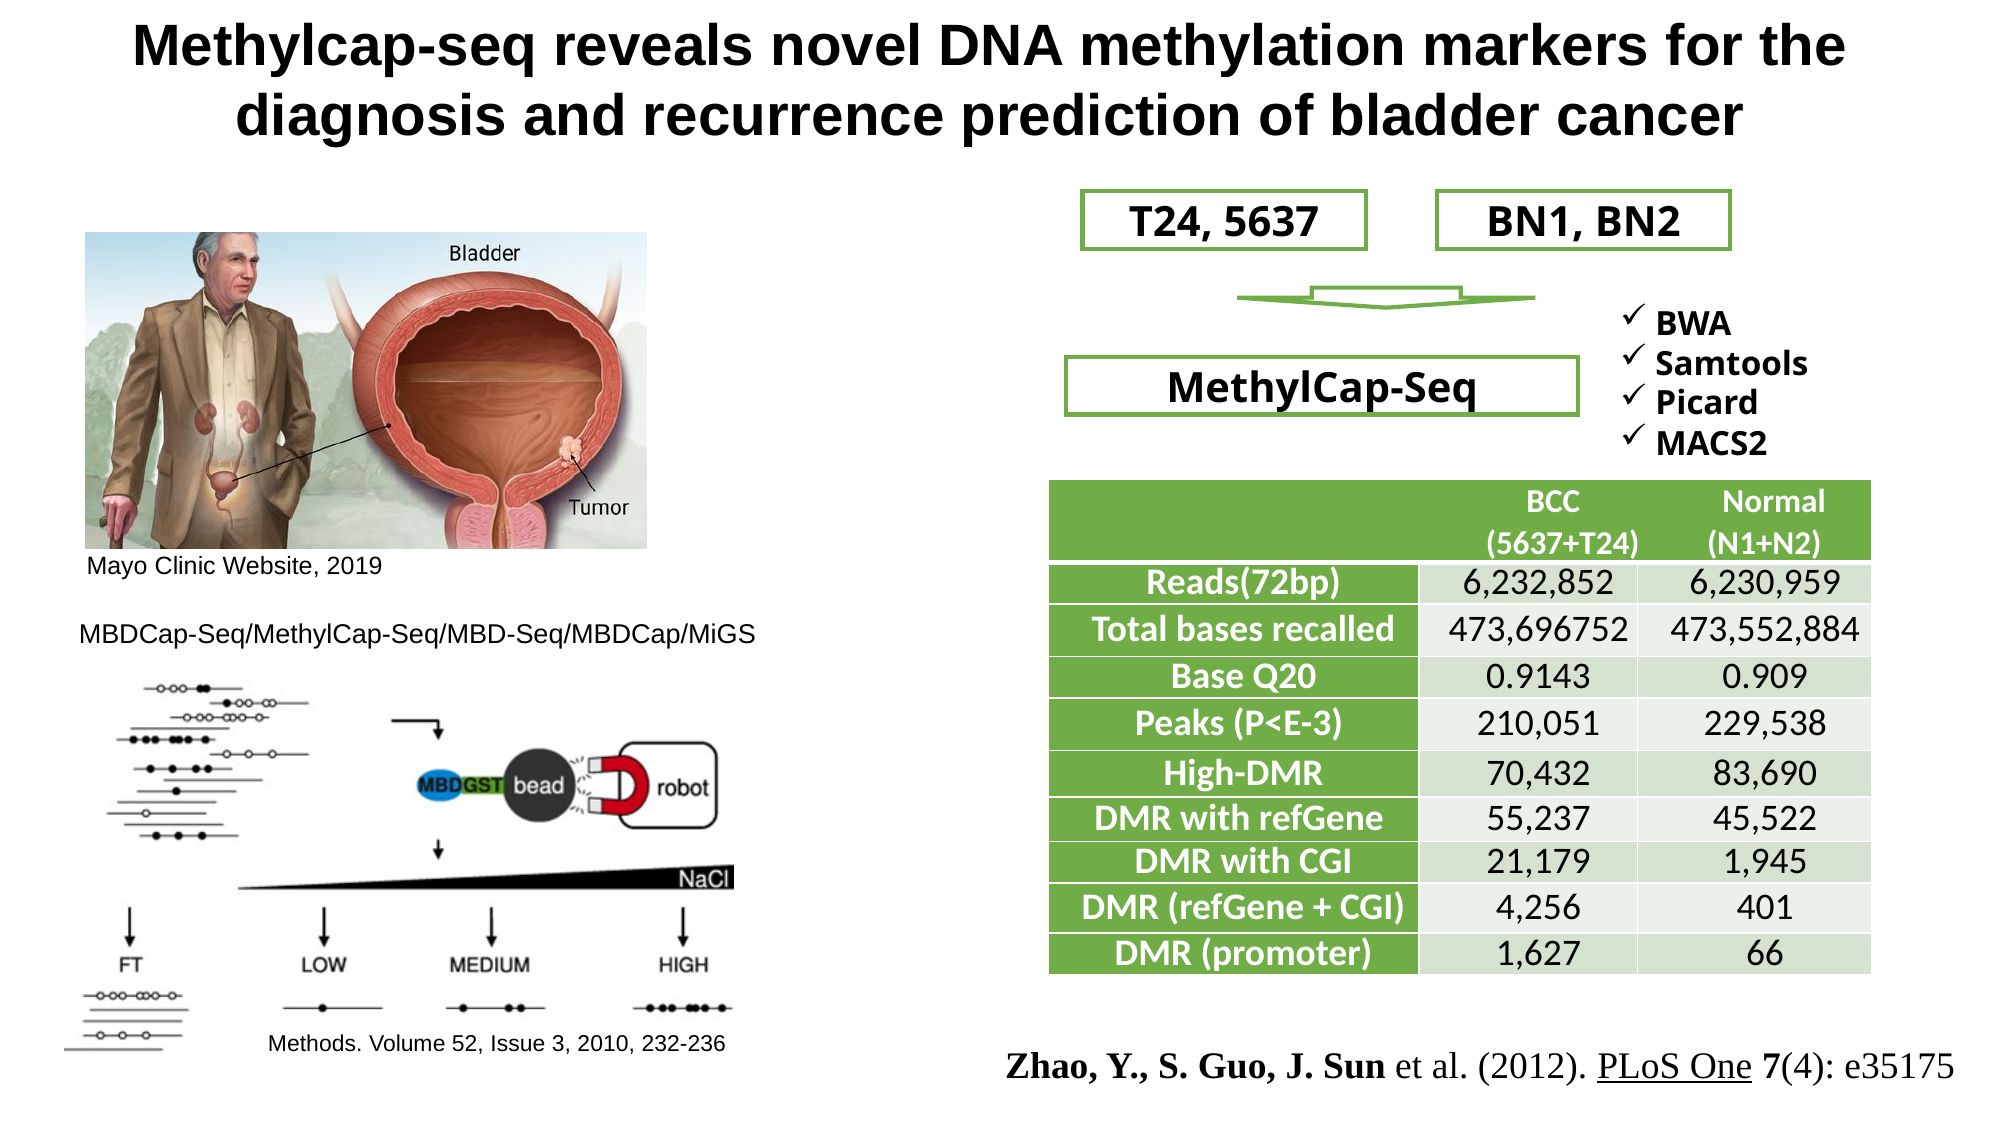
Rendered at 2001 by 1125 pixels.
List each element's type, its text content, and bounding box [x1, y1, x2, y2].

text_box MBDCap-Seq/MethylCap-Seq/MBD-Seq/MBDCap/MiGS [64, 609, 829, 657]
text_box Methods. Volume 52, Issue 3, 2010, 232-236 [253, 1021, 742, 1064]
table_cell 70,432 [1420, 751, 1637, 796]
table_cell 6,232,852 [1420, 565, 1637, 603]
table_cell 473,696752 [1420, 605, 1637, 656]
text_box BWA Samtools Picard MACS2 [1605, 294, 1824, 469]
picture [64, 673, 734, 1057]
text_box BN1, BN2 [1436, 190, 1731, 250]
table_cell 6,230,959 [1638, 565, 1871, 603]
table_cell 210,051 [1420, 699, 1637, 750]
text_box [1237, 286, 1536, 309]
text_box Zhao, Y., S. Guo, J. Sun et al. (2012). PLoS One 7(4): e35175 [990, 1034, 1988, 1094]
table_cell Total bases recalled [1049, 605, 1418, 656]
table_cell DMR (refGene + CGI) [1049, 884, 1418, 932]
table_cell DMR (promoter) [1049, 934, 1418, 974]
text_box T24, 5637 [1082, 190, 1367, 250]
table_cell High-DMR [1049, 751, 1418, 796]
table_cell Base Q20 [1049, 657, 1418, 697]
table_cell DMR with CGI [1049, 842, 1418, 882]
table_cell Peaks (P<E-3) [1049, 699, 1418, 750]
table_cell 1,627 [1420, 934, 1637, 974]
picture [85, 232, 647, 549]
table_cell DMR with refGene [1049, 798, 1418, 841]
table_cell 229,538 [1638, 699, 1871, 750]
table_cell 66 [1638, 934, 1871, 974]
table_cell 55,237 [1420, 798, 1637, 841]
table_cell 0.909 [1638, 657, 1871, 697]
table_cell 21,179 [1420, 842, 1637, 882]
table_cell 4,256 [1420, 884, 1637, 932]
table_cell 83,690 [1638, 751, 1871, 796]
text_box Methylcap-seq reveals novel DNA methylation markers for the diagnosis and recurrence prediction of bladder cancer [37, 0, 1944, 155]
table_header BCC Normal (5637+T24) (N1+N2) [1049, 480, 1871, 560]
text_box MethylCap-Seq [1065, 356, 1579, 416]
text_box Mayo Clinic Website, 2019 [71, 542, 399, 587]
table_cell 0.9143 [1420, 657, 1637, 697]
table_cell 45,522 [1638, 798, 1871, 841]
table_cell 1,945 [1638, 842, 1871, 882]
table_cell 473,552,884 [1638, 605, 1871, 656]
table_cell Reads(72bp) [1049, 565, 1418, 603]
table_cell 401 [1638, 884, 1871, 932]
